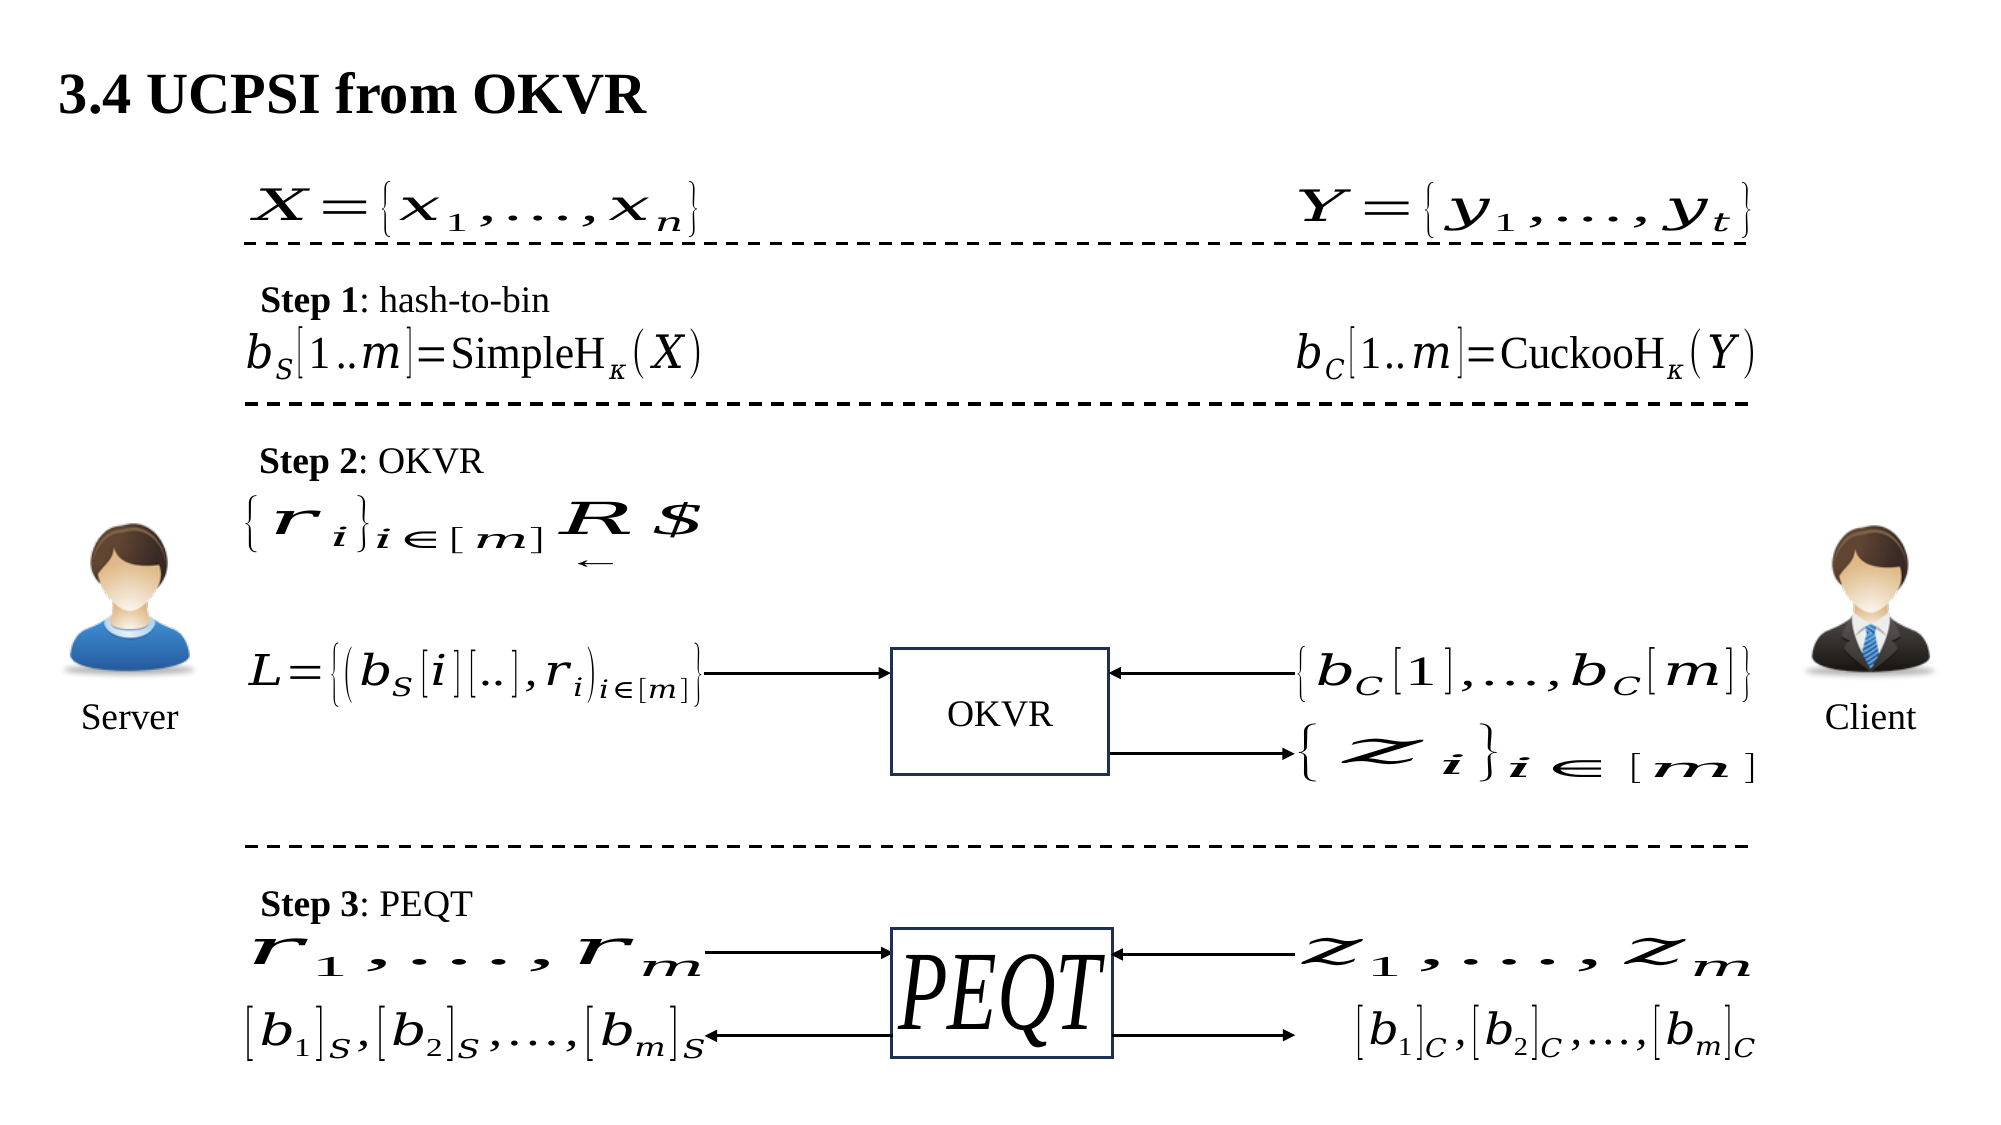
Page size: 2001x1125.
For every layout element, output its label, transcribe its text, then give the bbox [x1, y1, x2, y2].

text_box 3.4 UCPSI from OKVR [0, 1, 1321, 180]
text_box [1785, 513, 1957, 753]
text_box OKVR [890, 647, 1110, 776]
text_box Step 1: hash-to-bin [245, 244, 705, 326]
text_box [43, 511, 217, 753]
text_box Step 2: OKVR [244, 405, 704, 487]
text_box Step 3: PEQT [245, 848, 705, 930]
